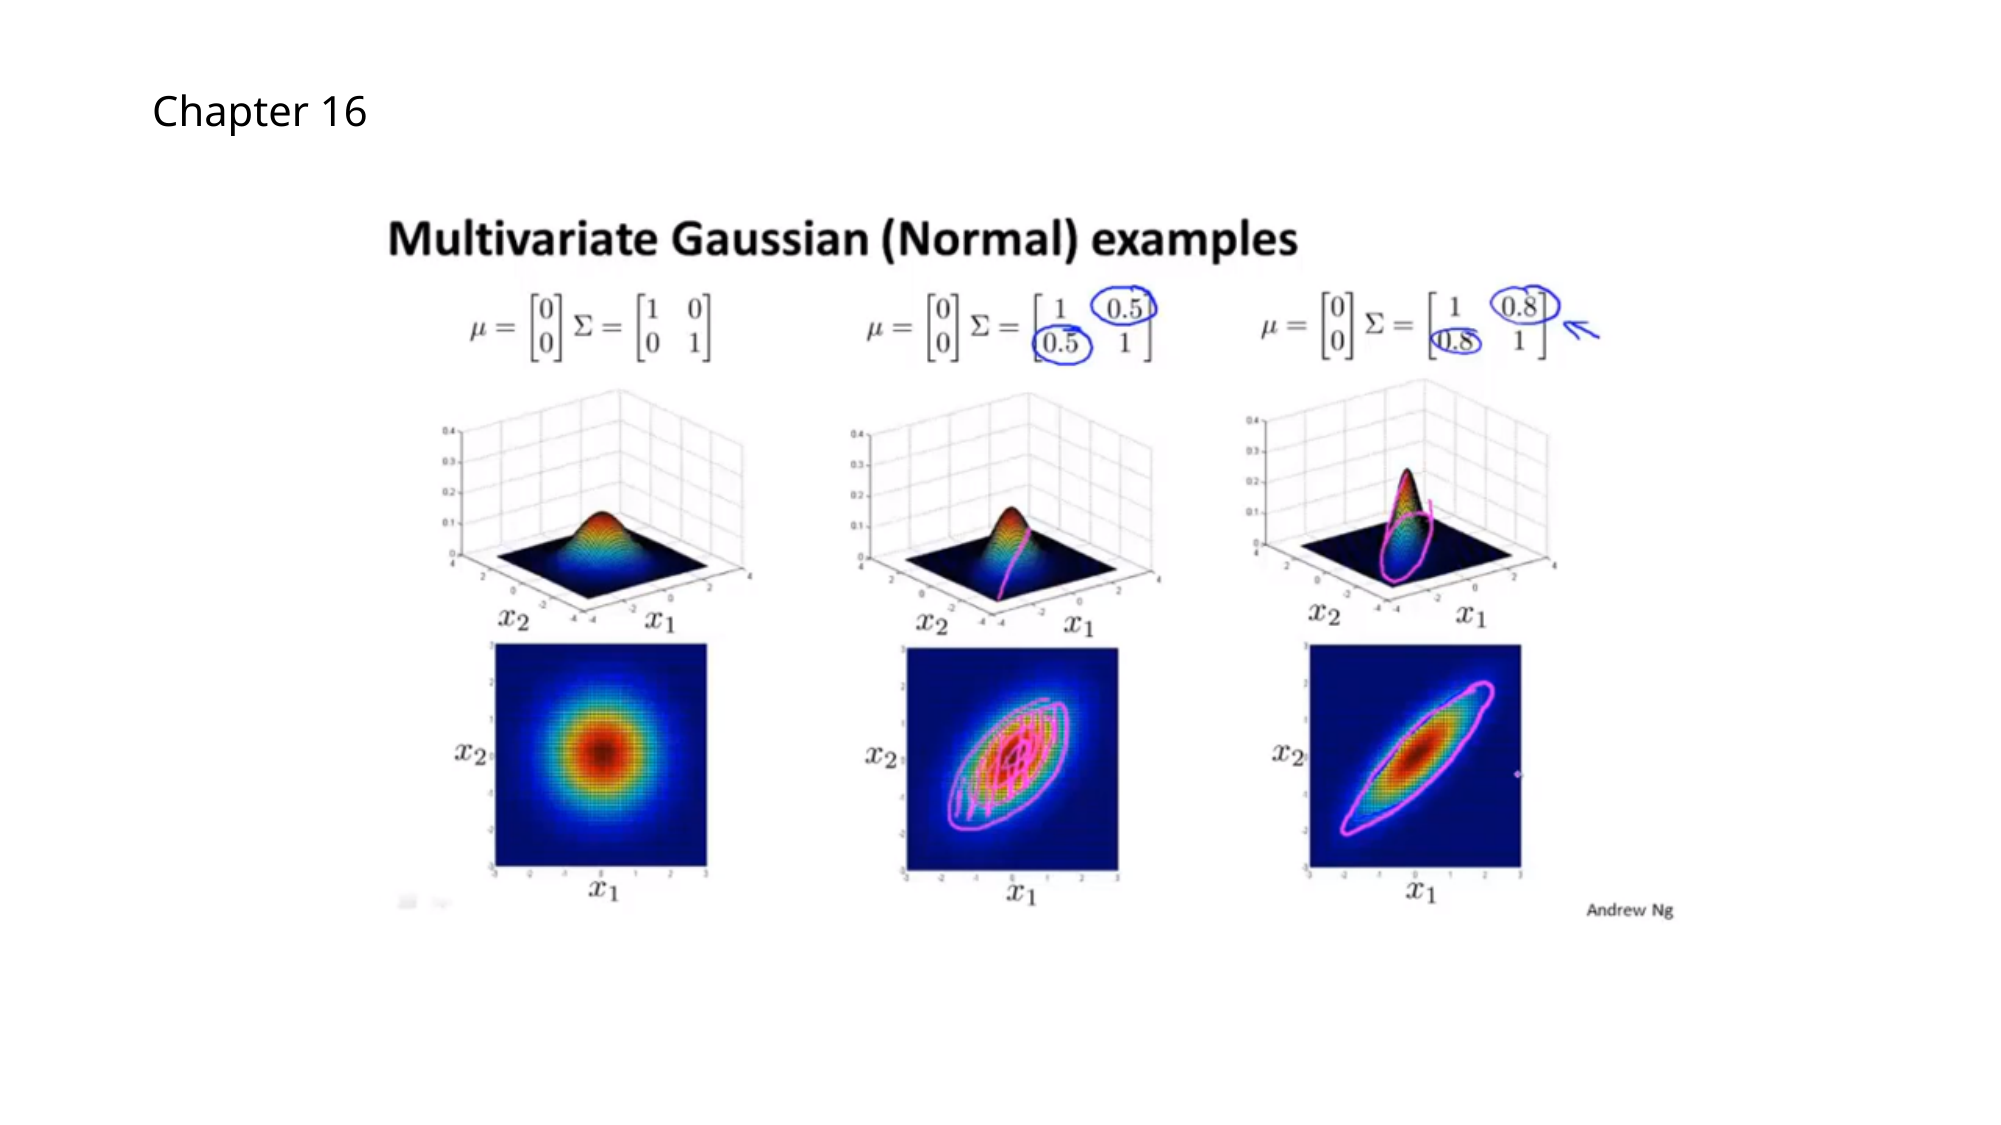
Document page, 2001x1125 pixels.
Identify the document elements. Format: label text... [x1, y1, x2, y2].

picture [379, 208, 1684, 925]
text_box Chapter 16 [137, 77, 1926, 843]
